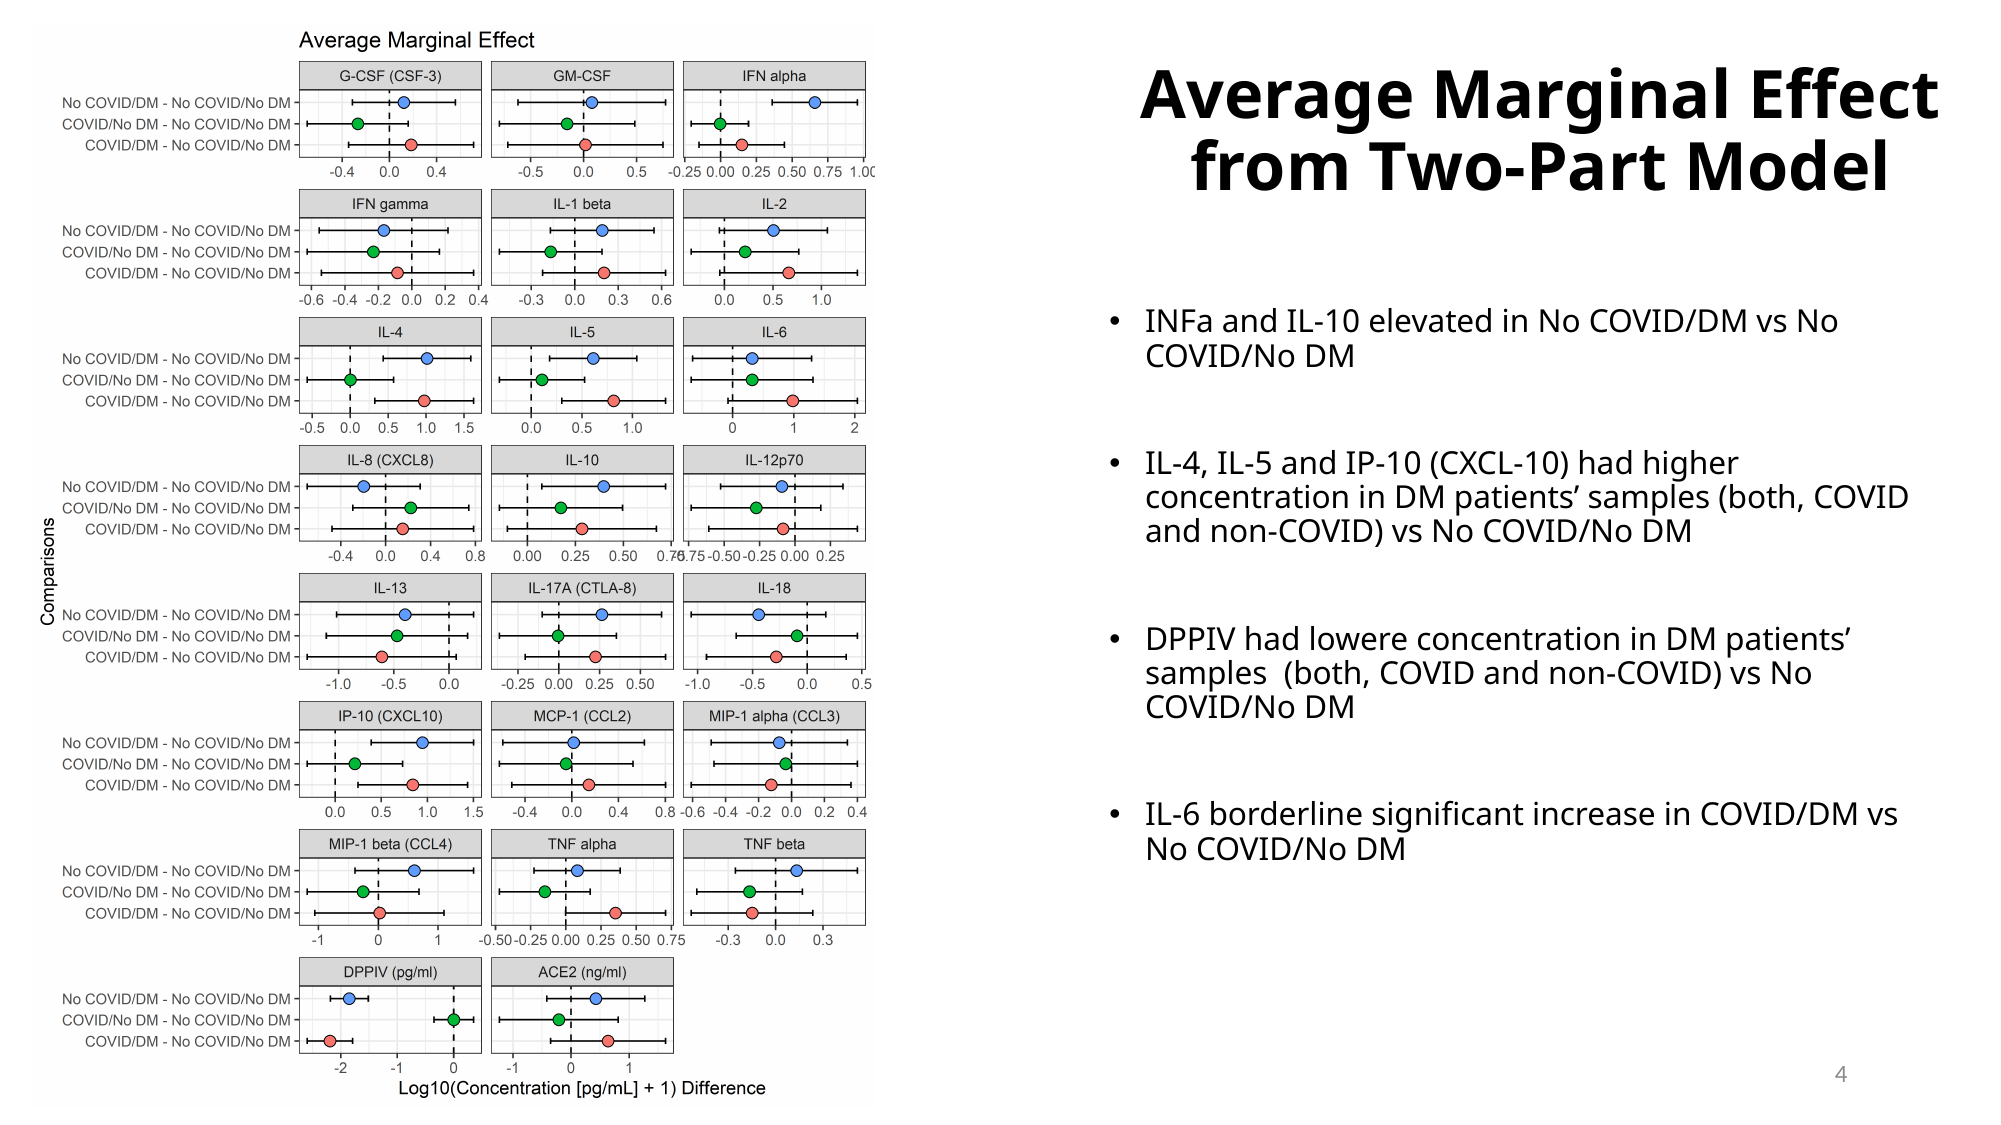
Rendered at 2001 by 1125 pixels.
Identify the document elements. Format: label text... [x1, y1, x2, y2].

picture [31, 22, 875, 1107]
slide_number 4 [1412, 1042, 1863, 1103]
text_box INFa and IL-10 elevated in No COVID/DM vs No COVID/No DM IL-4, IL-5 and IP-10 (CXCL-10) had higher concentration in DM patients’ samples (both, COVID and non-COVID) vs No COVID/No DM DPPIV had lowere concentration in DM patients’ samples (both, COVID and non-COVID) vs No COVID/No DM IL-6 borderline significant increase in COVID/DM vs No COVID/No DM [1094, 298, 1926, 876]
title Average Marginal Effect from Two-Part Model [1125, 59, 1957, 207]
